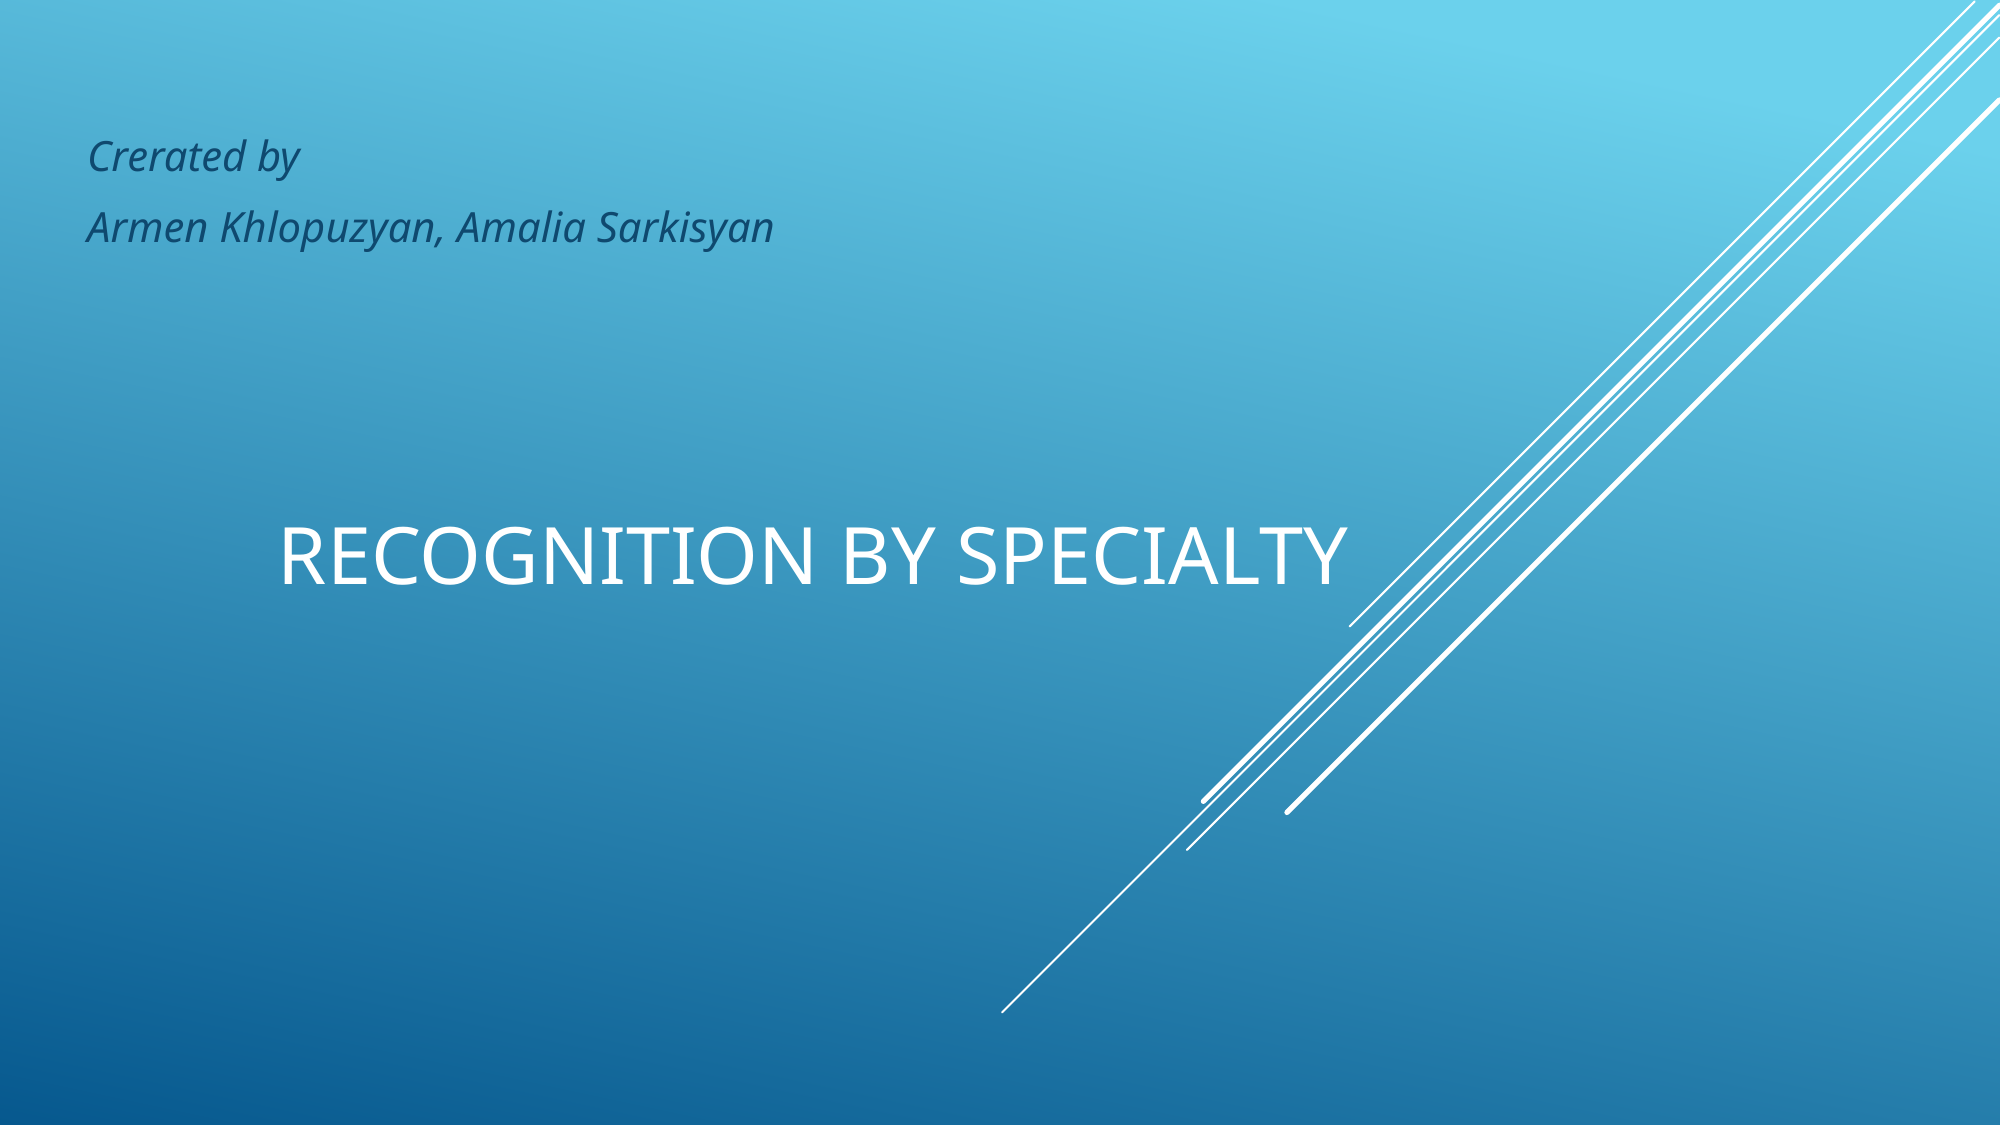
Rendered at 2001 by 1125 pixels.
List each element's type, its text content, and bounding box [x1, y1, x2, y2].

subtitle Crerated by Armen Khlopuzyan, Amalia Sarkisyan [72, 121, 900, 312]
title Recognition by specialty [262, 417, 1457, 608]
